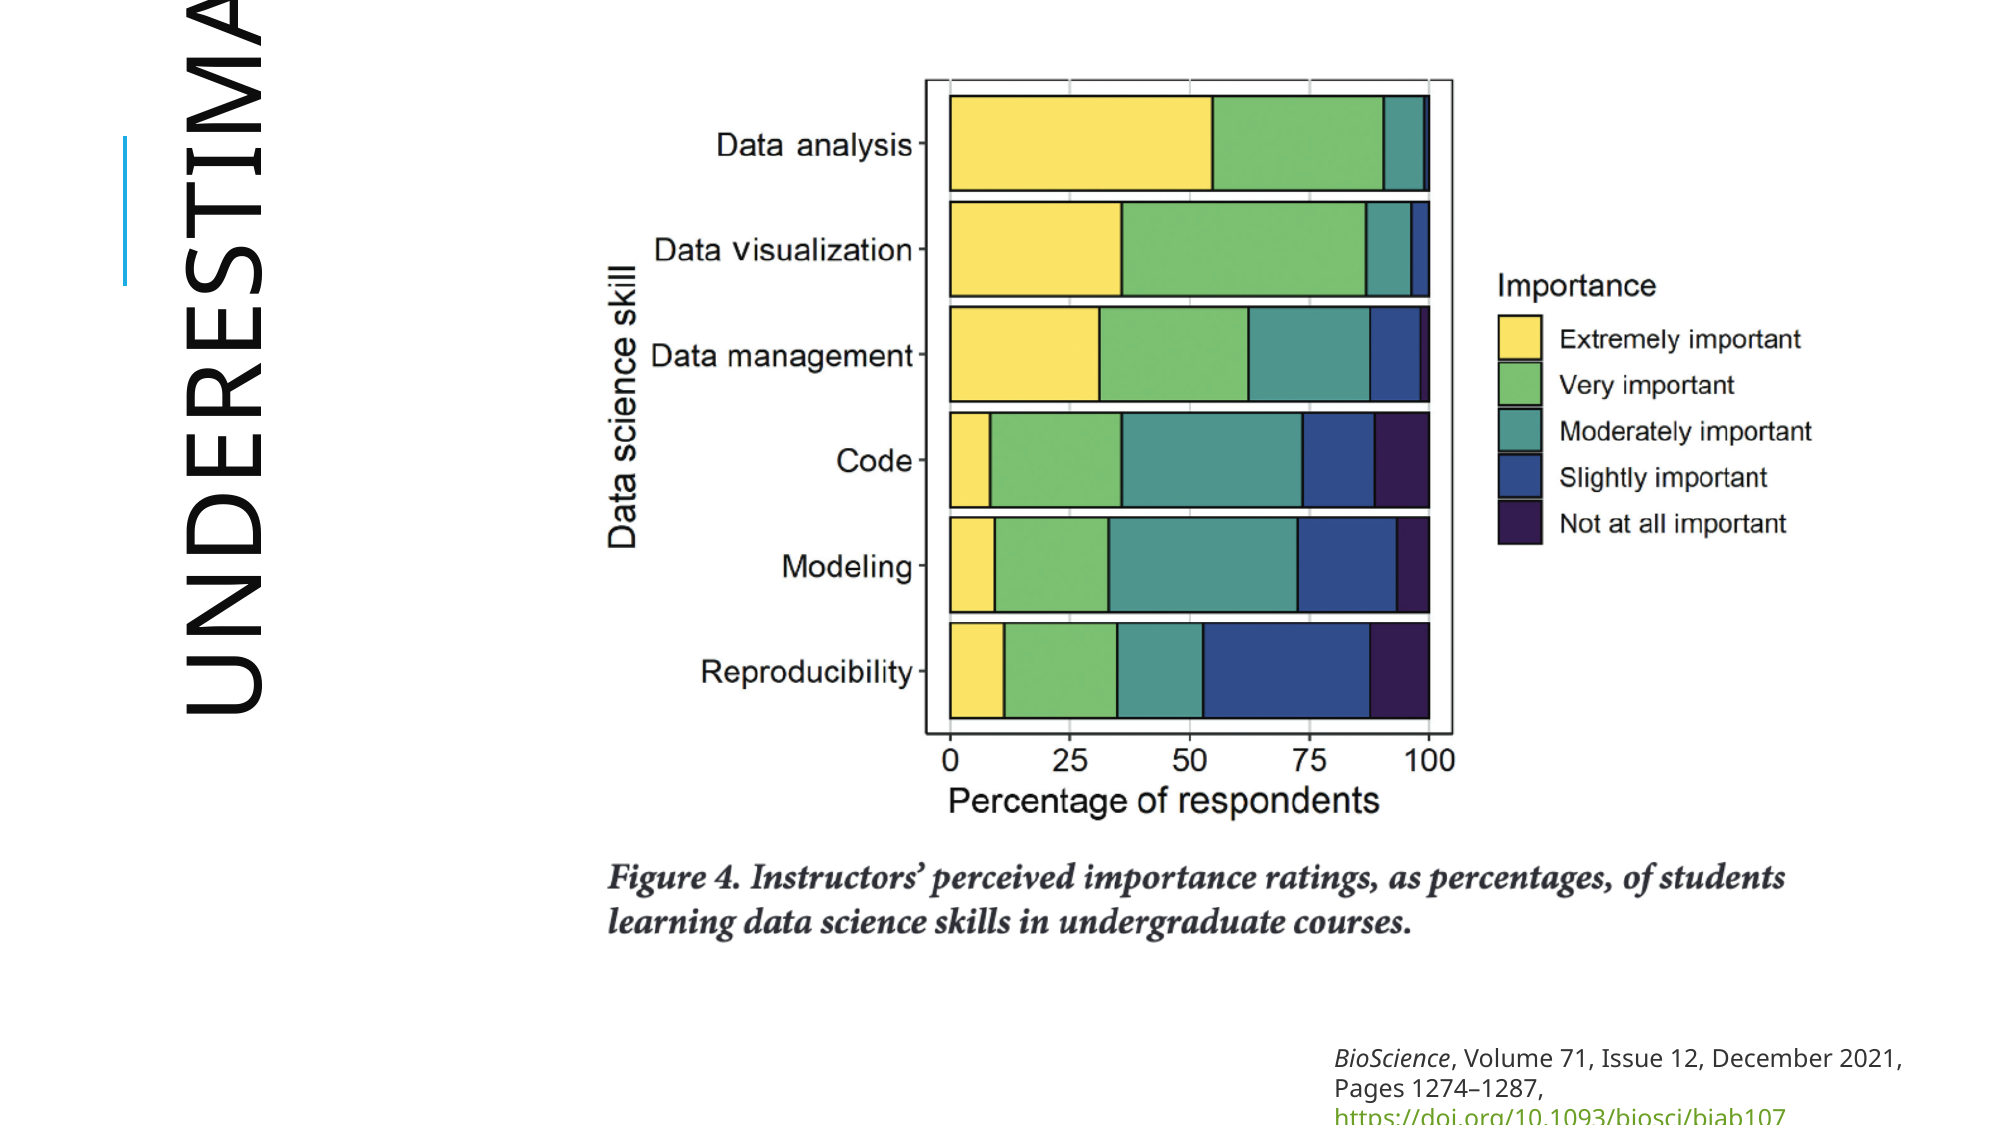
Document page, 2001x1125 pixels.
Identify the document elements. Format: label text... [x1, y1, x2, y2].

title underestimation [108, 0, 355, 739]
text_box BioScience, Volume 71, Issue 12, December 2021, Pages 1274–1287, https://doi.org/10.1093/biosci/biab107 [1319, 1034, 1991, 1125]
picture [553, 52, 1829, 959]
